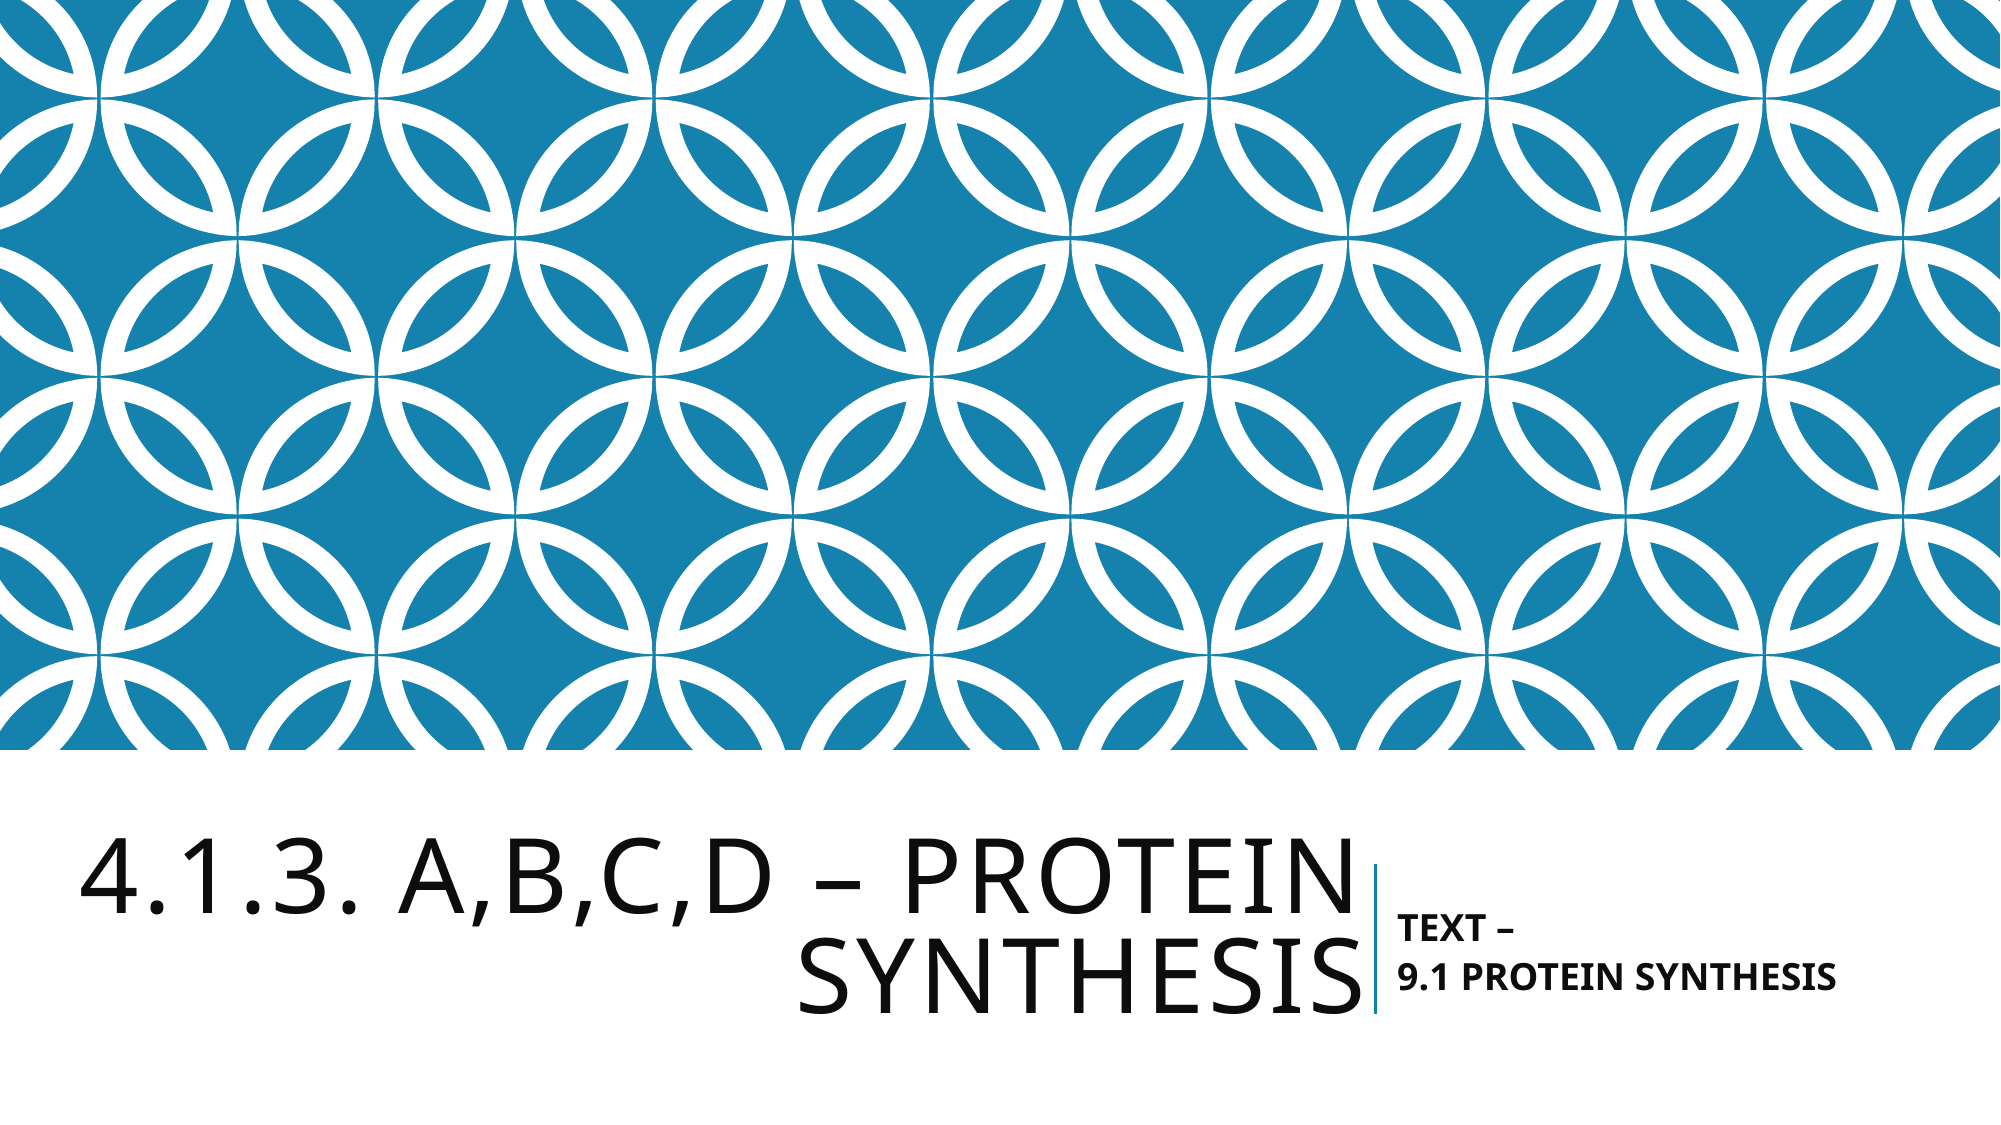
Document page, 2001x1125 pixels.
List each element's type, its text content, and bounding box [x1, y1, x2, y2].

subtitle TEXT – 9.1 PROTEIN SYNTHESIS [1382, 813, 1930, 1088]
title 4.1.3. A,b,c,d – Protein synthesis [0, 813, 1382, 1054]
